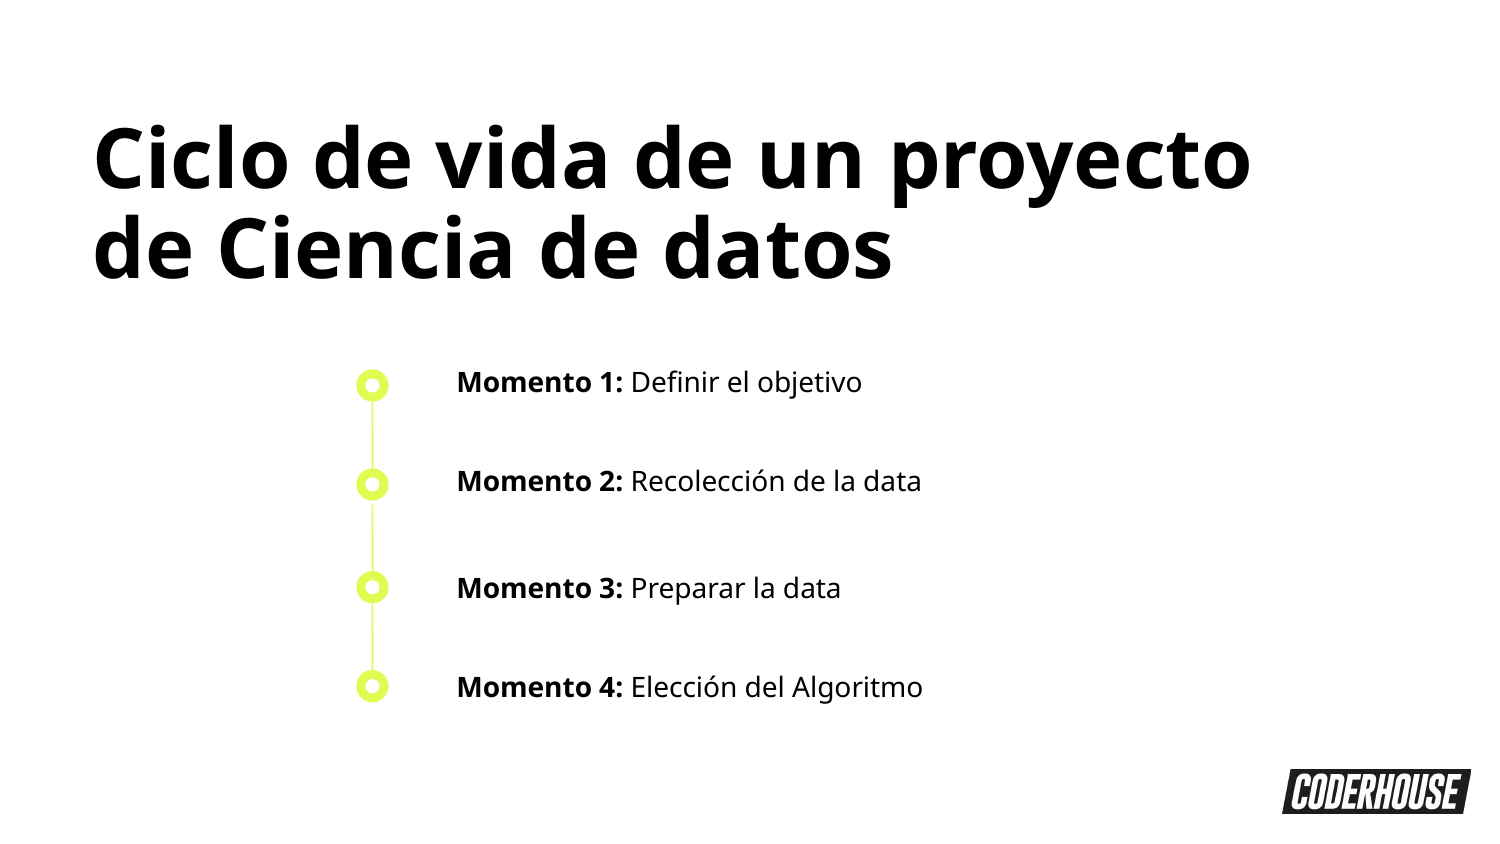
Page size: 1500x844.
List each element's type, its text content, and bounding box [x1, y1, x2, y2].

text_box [356, 369, 389, 402]
text_box Momento 4: Elección del Algoritmo [441, 653, 1144, 752]
picture [1281, 769, 1471, 814]
text_box Ciclo de vida de un proyecto de Ciencia de datos [77, 101, 1414, 402]
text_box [356, 467, 389, 501]
text_box Momento 1: Definir el objetivo [441, 349, 1144, 447]
text_box Momento 3: Preparar la data [441, 555, 1144, 653]
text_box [356, 669, 389, 703]
text_box Momento 2: Recolección de la data [441, 448, 1144, 546]
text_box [356, 570, 389, 604]
